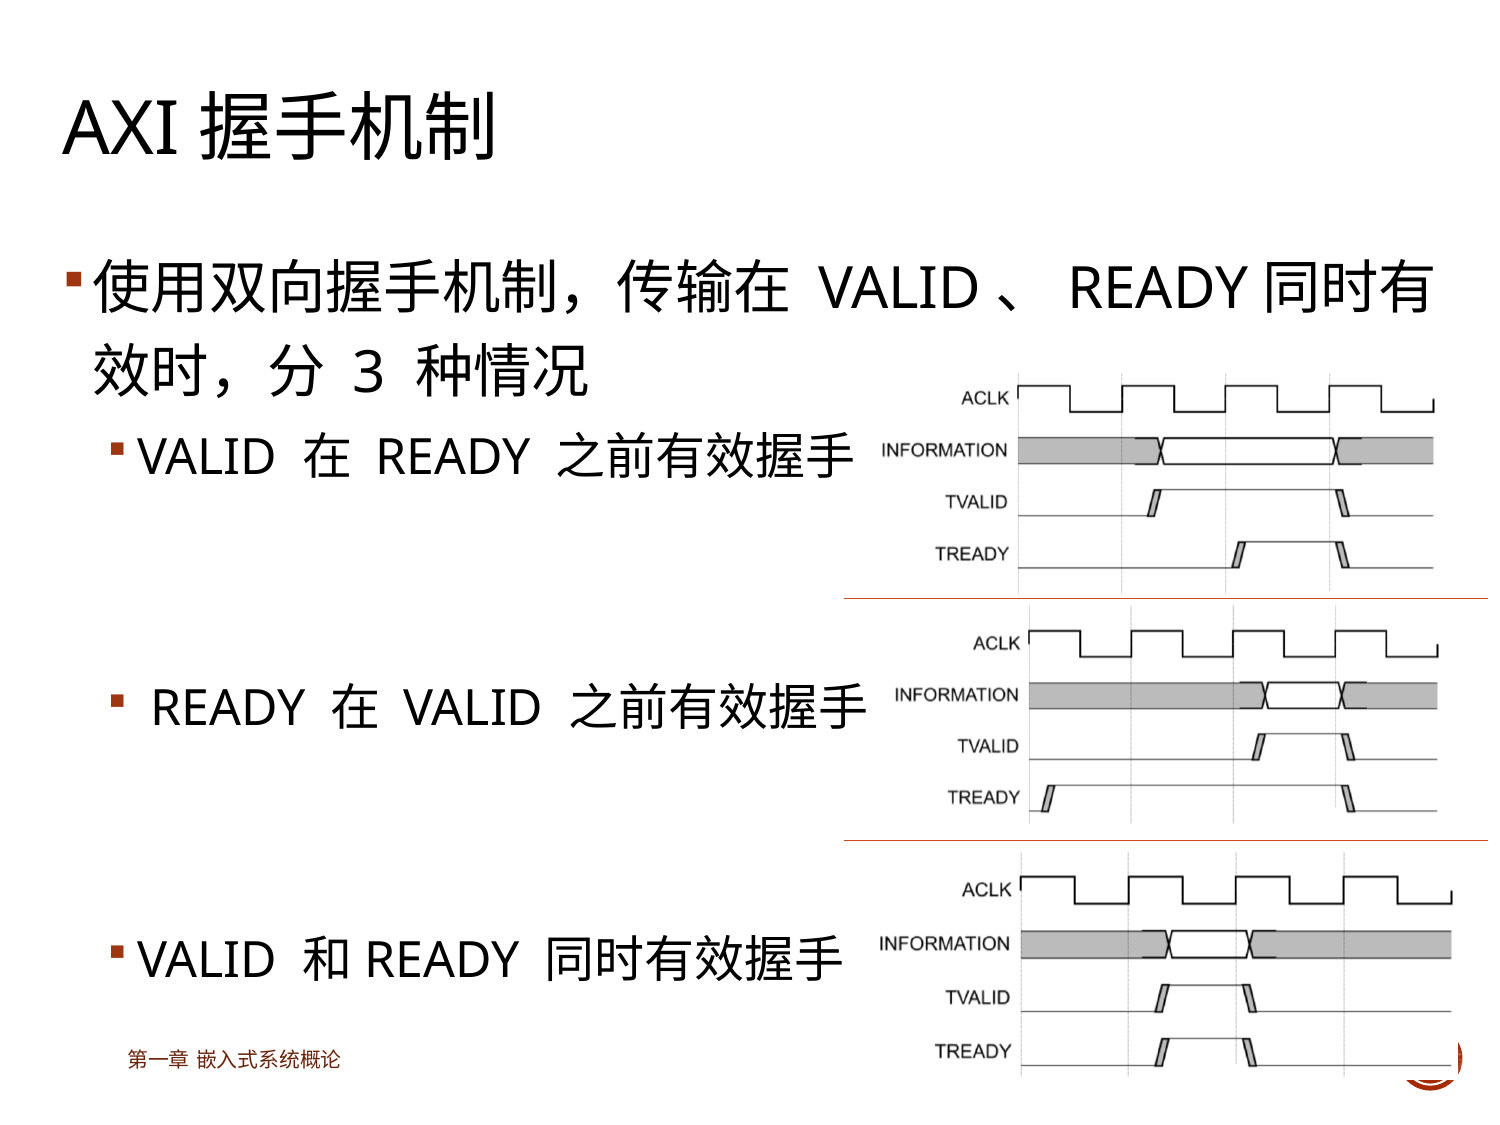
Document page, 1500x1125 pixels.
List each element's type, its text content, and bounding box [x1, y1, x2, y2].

picture [876, 847, 1458, 1080]
footer 第一章 嵌入式系统概论 [112, 1028, 891, 1089]
picture [876, 366, 1443, 598]
list 使用双向握手机制，传输在 VALID、READY同时有效时，分 3 种情况 VALID 在 READY 之前有效握手 READY 在 VALID 之前有效握手 VALID 和READY 同时有效握手 [47, 228, 1471, 1013]
title AXI握手机制 [47, 46, 1471, 215]
slide_number 92 [1391, 1028, 1471, 1089]
picture [891, 599, 1447, 832]
